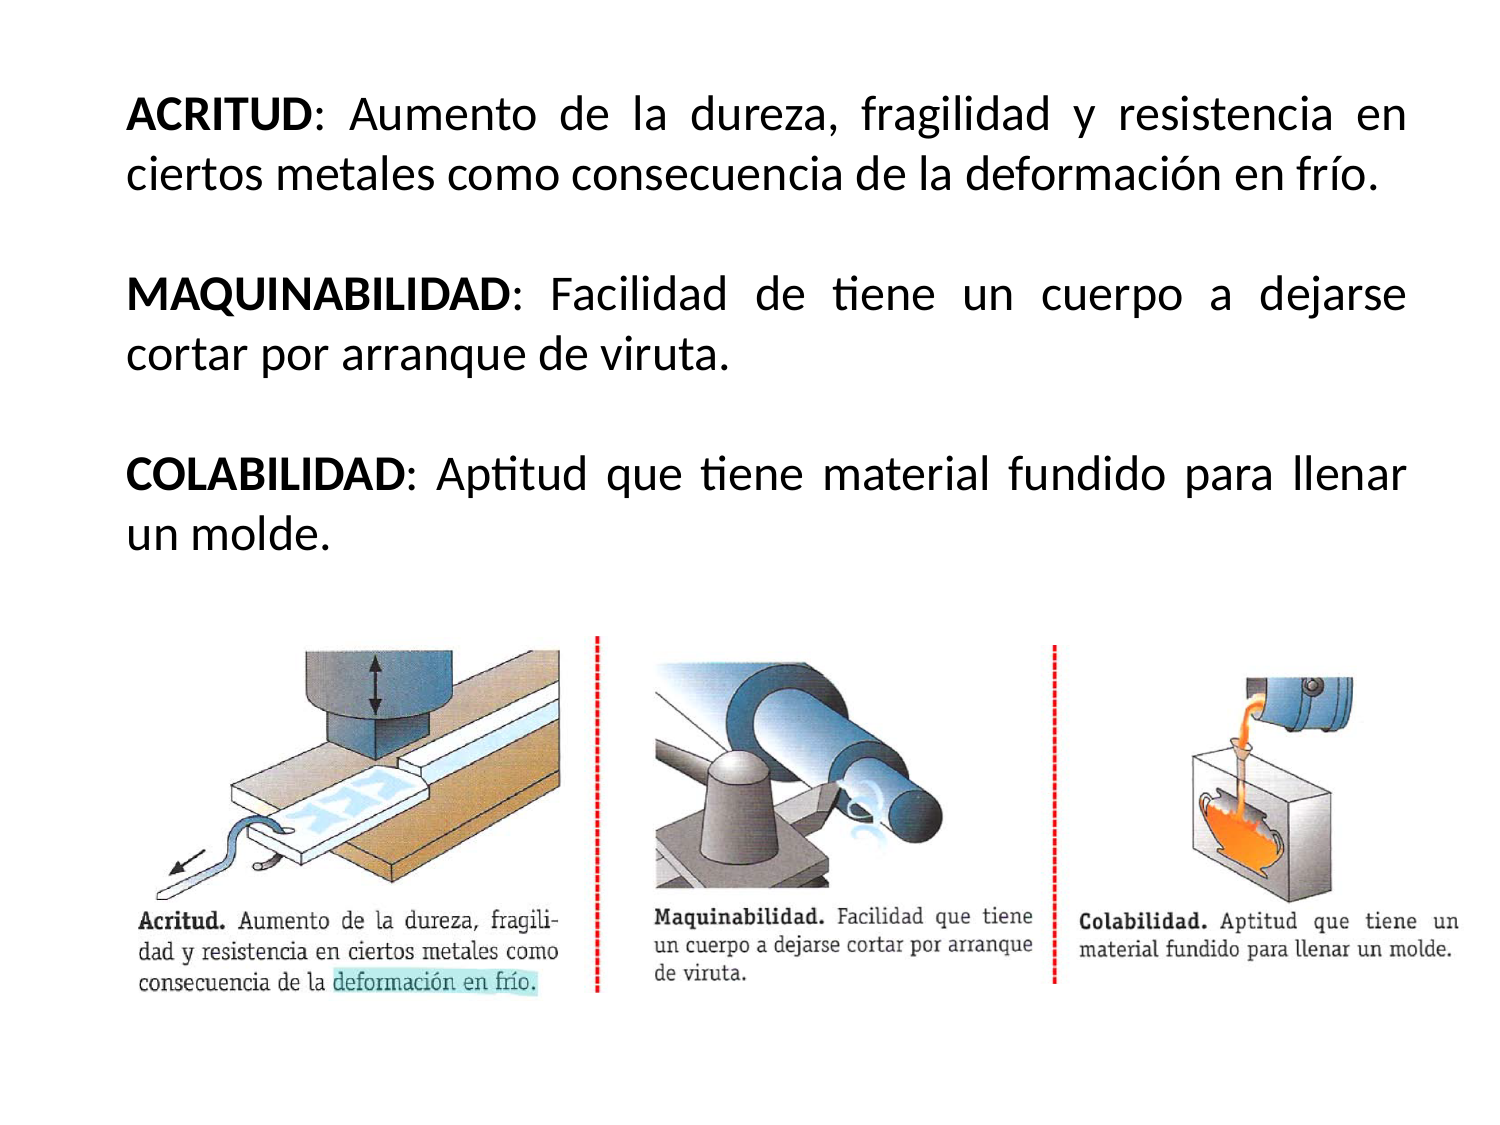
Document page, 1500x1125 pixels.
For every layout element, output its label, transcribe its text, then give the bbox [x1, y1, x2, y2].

picture [631, 644, 1466, 984]
text_box ACRITUD: Aumento de la dureza, fragilidad y resistencia en ciertos metales como consecuencia de la deformación en frío. MAQUINABILIDAD: Facilidad de tiene un cuerpo a dejarse cortar por arranque de viruta. COLABILIDAD: Aptitud que tiene material fundido para llenar un molde. [112, 72, 1424, 568]
picture [108, 627, 608, 1002]
